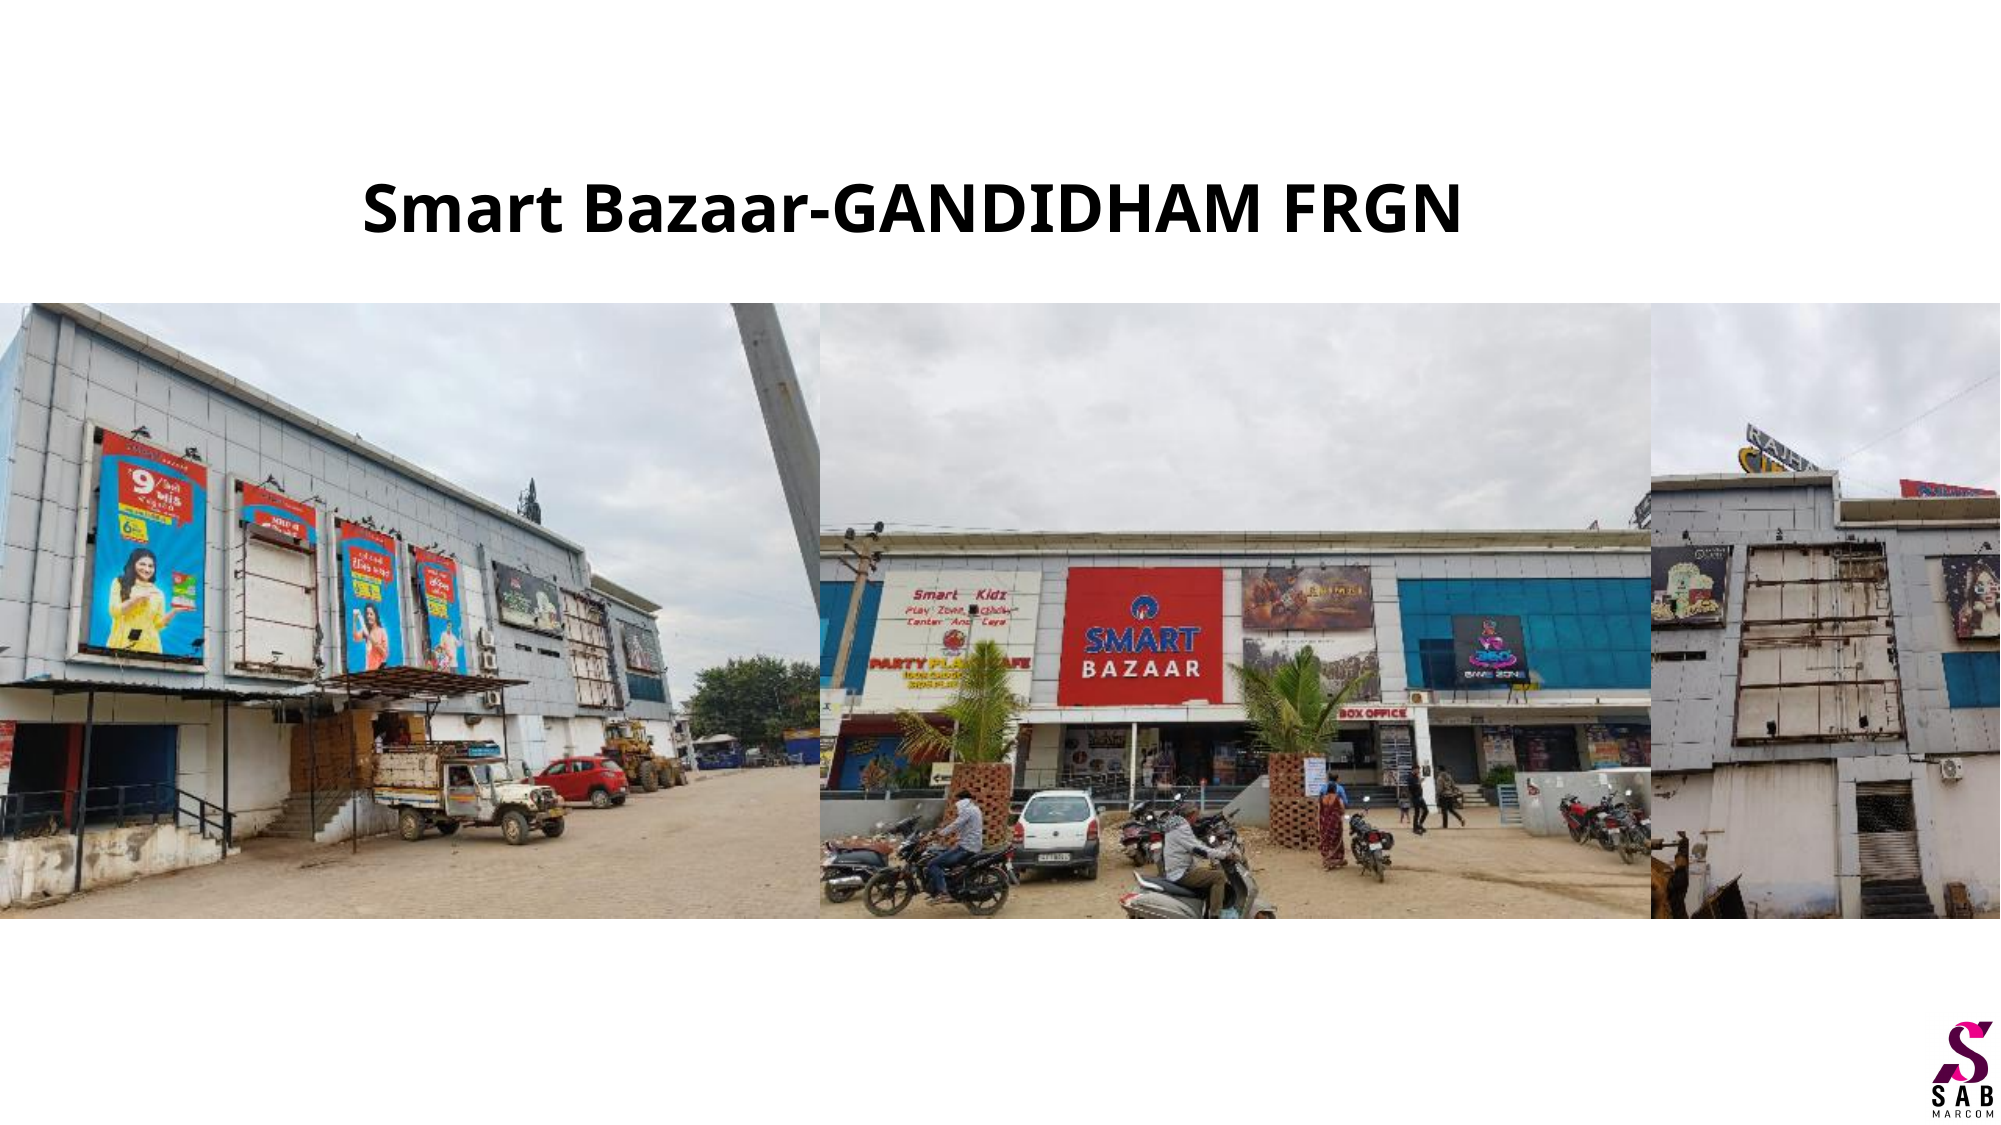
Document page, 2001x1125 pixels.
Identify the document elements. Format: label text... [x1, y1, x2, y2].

picture [1924, 1012, 2000, 1125]
picture [0, 302, 2000, 919]
text_box Smart Bazaar-GANDIDHAM FRGN [348, 158, 2000, 253]
